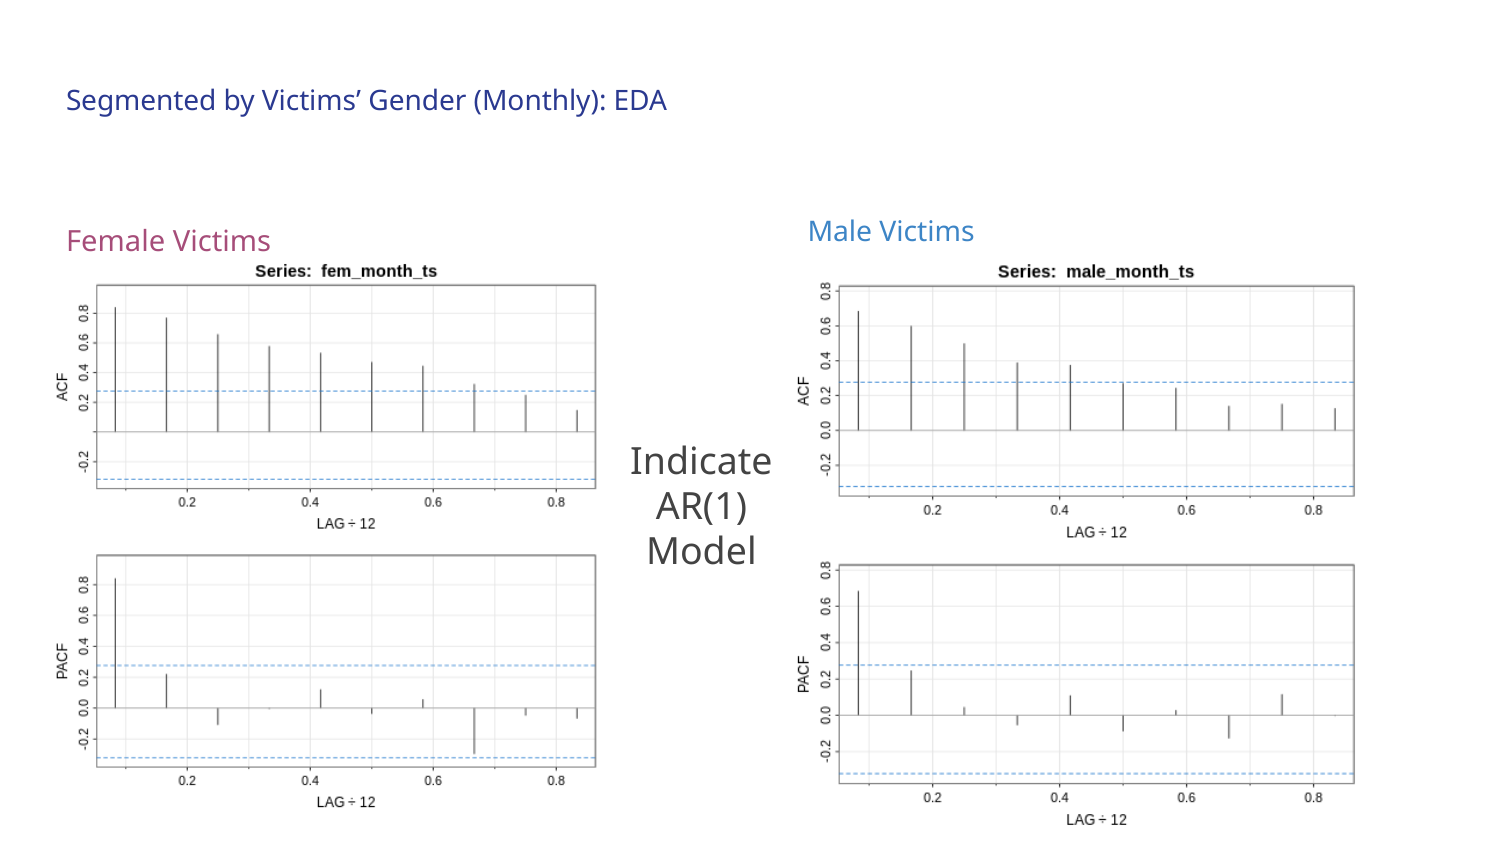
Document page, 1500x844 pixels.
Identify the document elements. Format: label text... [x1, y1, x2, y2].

list Male Victims [792, 201, 1450, 267]
text_box Indicate AR(1) Model [608, 421, 792, 587]
picture [50, 256, 608, 813]
title Segmented by Victims’ Gender (Monthly): EDA [50, 66, 1450, 168]
list Female Victims [50, 201, 708, 278]
picture [792, 256, 1367, 831]
